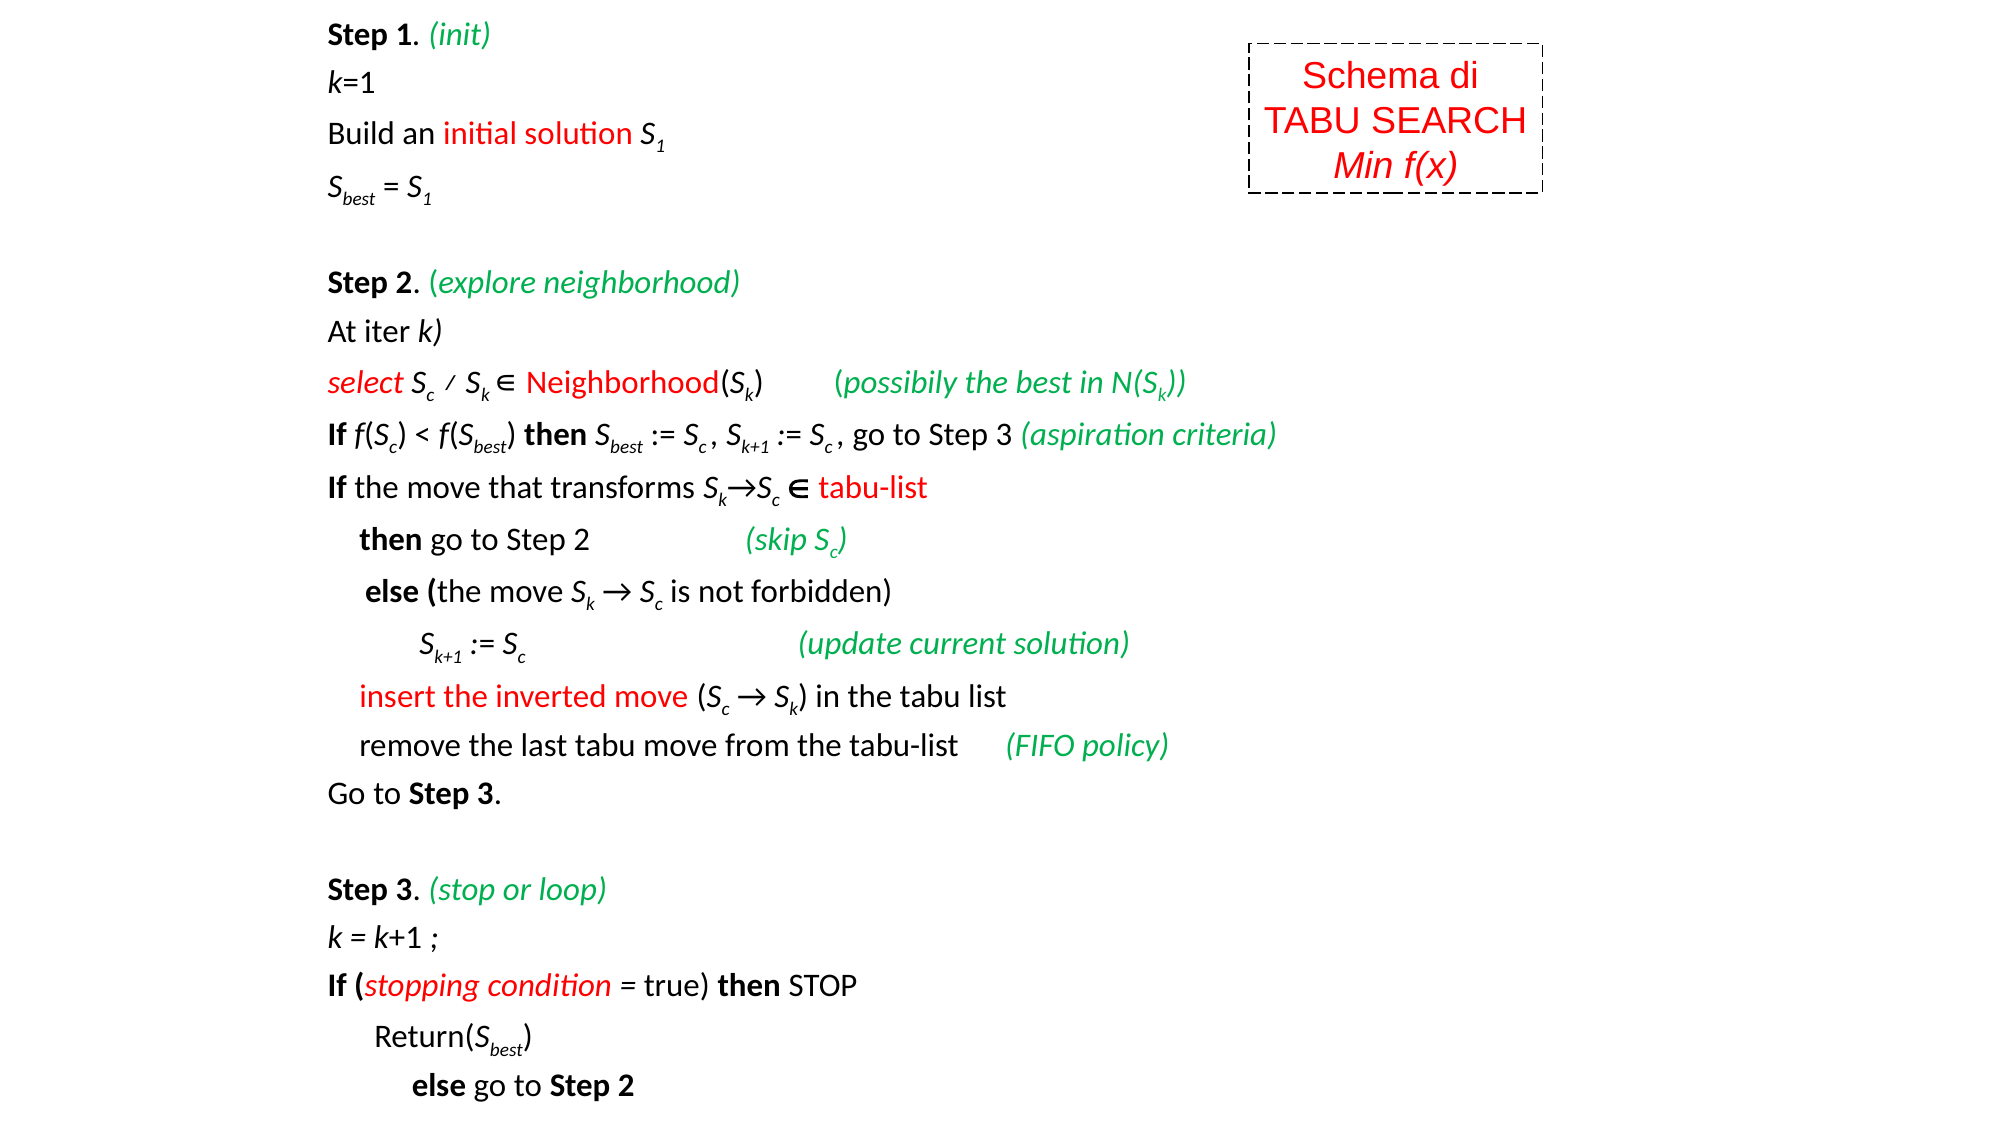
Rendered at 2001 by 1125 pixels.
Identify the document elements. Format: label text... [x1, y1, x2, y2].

list Step 1. (init) k=1 Build an initial solution S1 Sbest = S1 Step 2. (explore neighborhood) At iter k) select Sc ≠ Sk ∊ Neighborhood(Sk) (possibily the best in N(Sk)) If f(Sc) < f(Sbest) then Sbest := Sc , Sk+1 := Sc , go to Step 3 (aspiration criteria) If the move that transforms Sk→Sc  tabu-list then go to Step 2 (skip Sc) else (the move Sk → Sc is not forbidden) Sk+1 := Sc (update current solution) insert the inverted move (Sc → Sk) in the tabu list remove the last tabu move from the tabu-list (FIFO policy) Go to Step 3. Step 3. (stop or loop) k = k+1 ; If (stopping condition = true) then STOP Return(Sbest) else go to Step 2 [312, 12, 1725, 1125]
text_box Schema di TABU SEARCH Min f(x) [1249, 43, 1543, 194]
